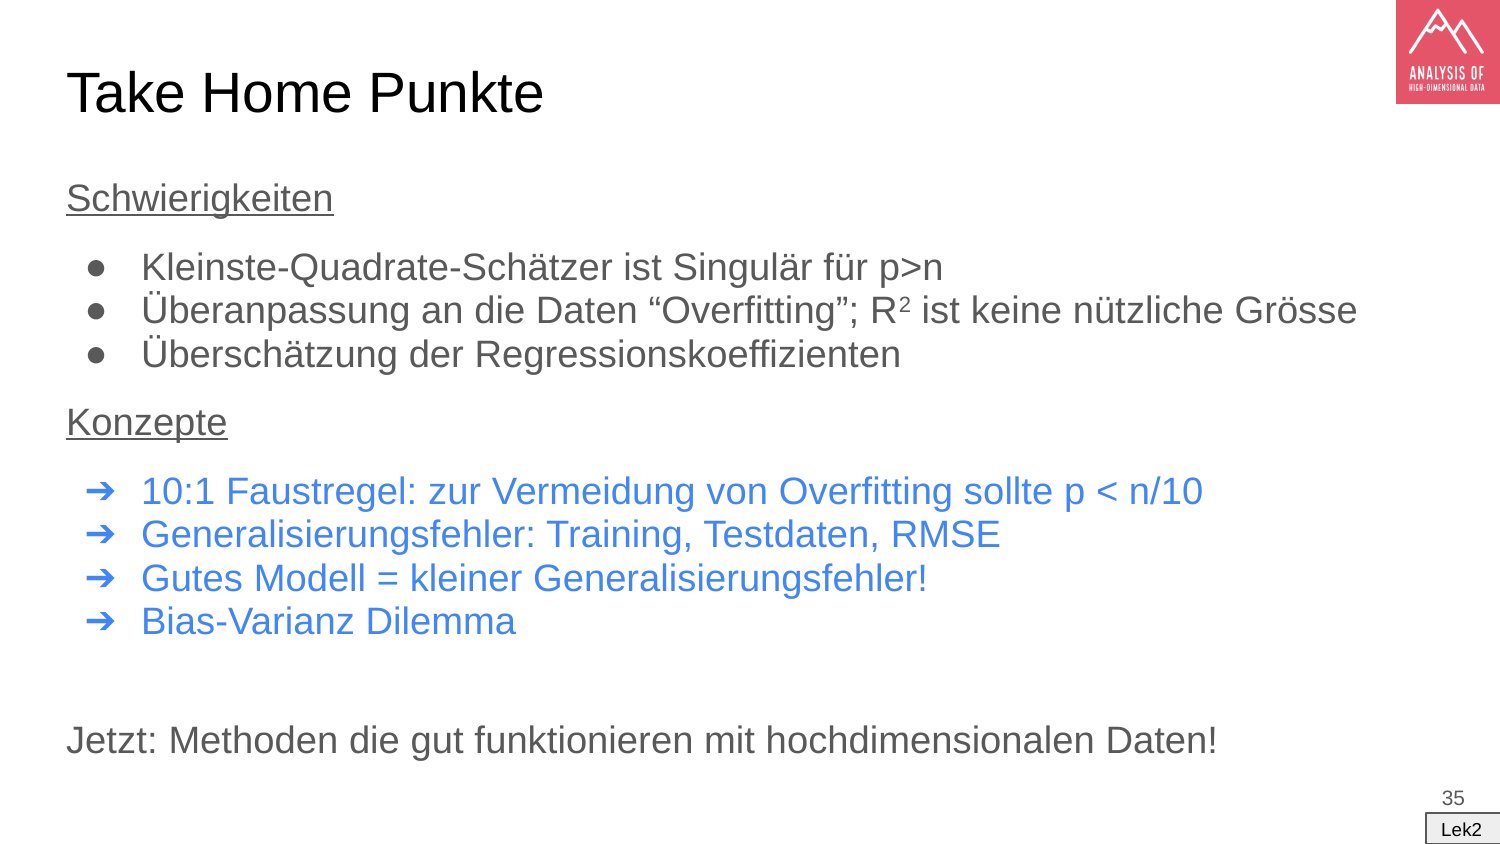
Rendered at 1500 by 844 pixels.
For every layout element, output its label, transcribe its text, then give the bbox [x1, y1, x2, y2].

list Schwierigkeiten Kleinste-Quadrate-Schätzer ist Singulär für p>n Überanpassung an die Daten “Overfitting”; R2 ist keine nützliche Grösse Überschätzung der Regressionskoeffizienten Konzepte 10:1 Faustregel: zur Vermeidung von Overfitting sollte p < n/10 Generalisierungsfehler: Training, Testdaten, RMSE Gutes Modell = kleiner Generalisierungsfehler! Bias-Varianz Dilemma Jetzt: Methoden die gut funktionieren mit hochdimensionalen Daten! [51, 162, 1449, 750]
picture [1396, 0, 1500, 104]
title Take Home Punkte [51, 40, 1449, 135]
slide_number ‹#› [1389, 764, 1480, 830]
text_box Lek2 [1426, 813, 1500, 844]
